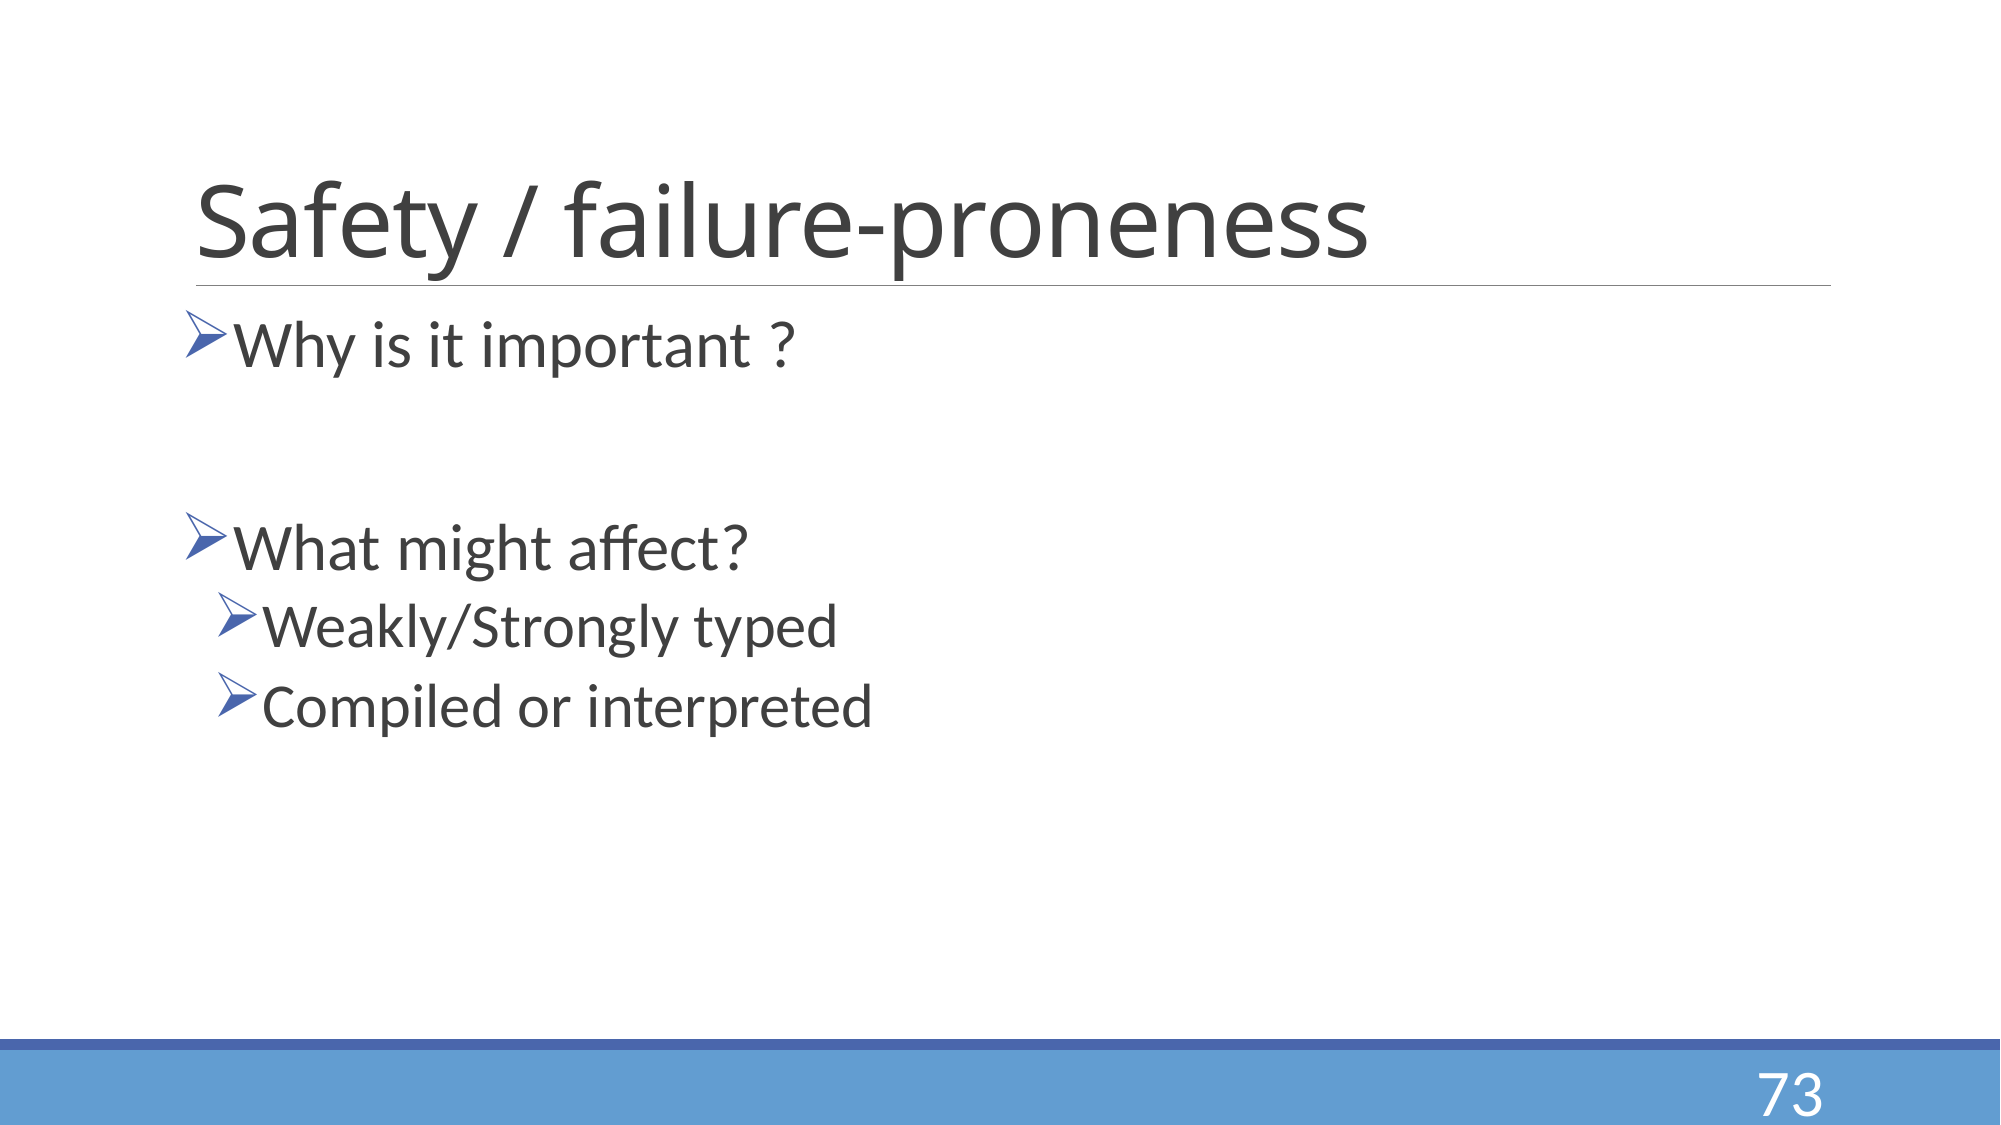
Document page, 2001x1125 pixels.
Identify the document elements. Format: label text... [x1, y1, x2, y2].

title Safety / failure-proneness [180, 47, 1830, 285]
slide_number 73 [1624, 1059, 1840, 1120]
list Why is it important ? What might affect? Weakly/Strongly typed Compiled or interpreted [180, 302, 1830, 963]
